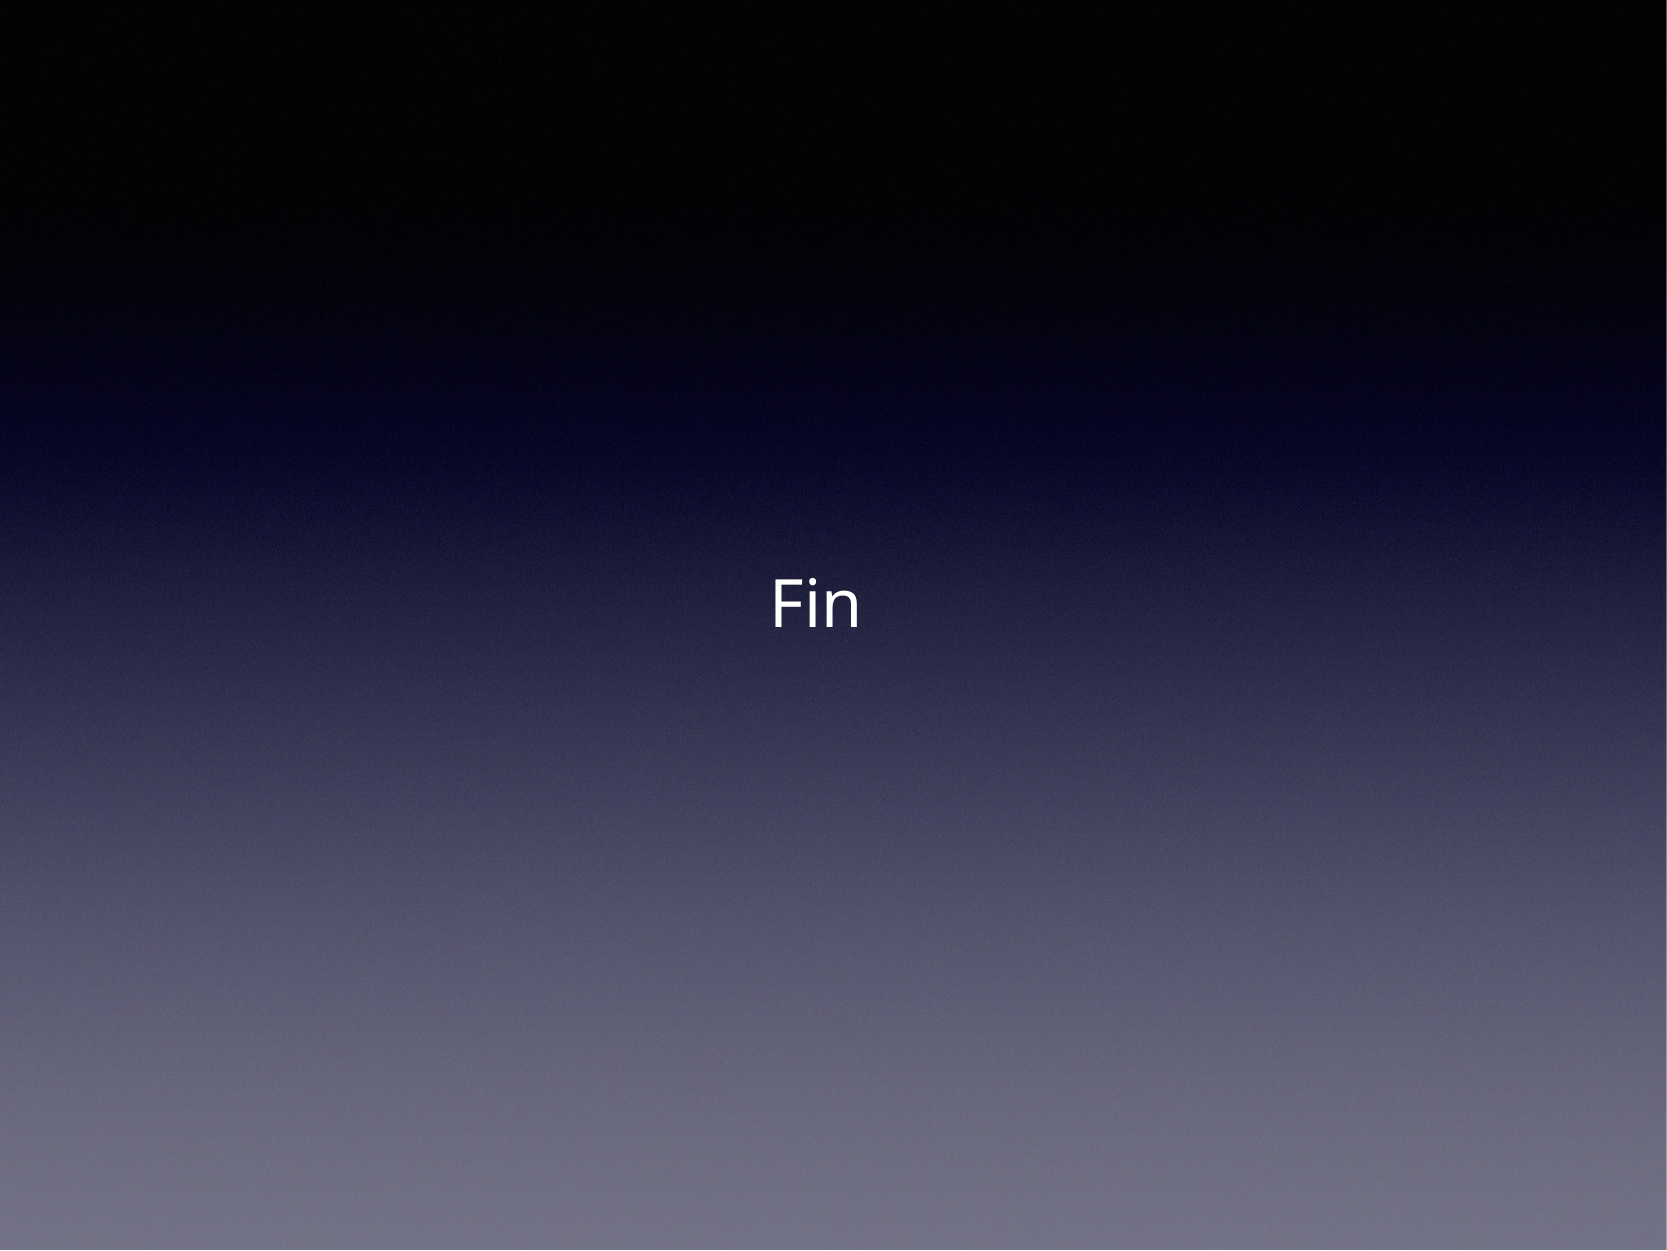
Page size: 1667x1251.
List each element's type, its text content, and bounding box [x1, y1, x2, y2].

text_box Fin [763, 554, 904, 647]
picture [0, 0, 1667, 1250]
